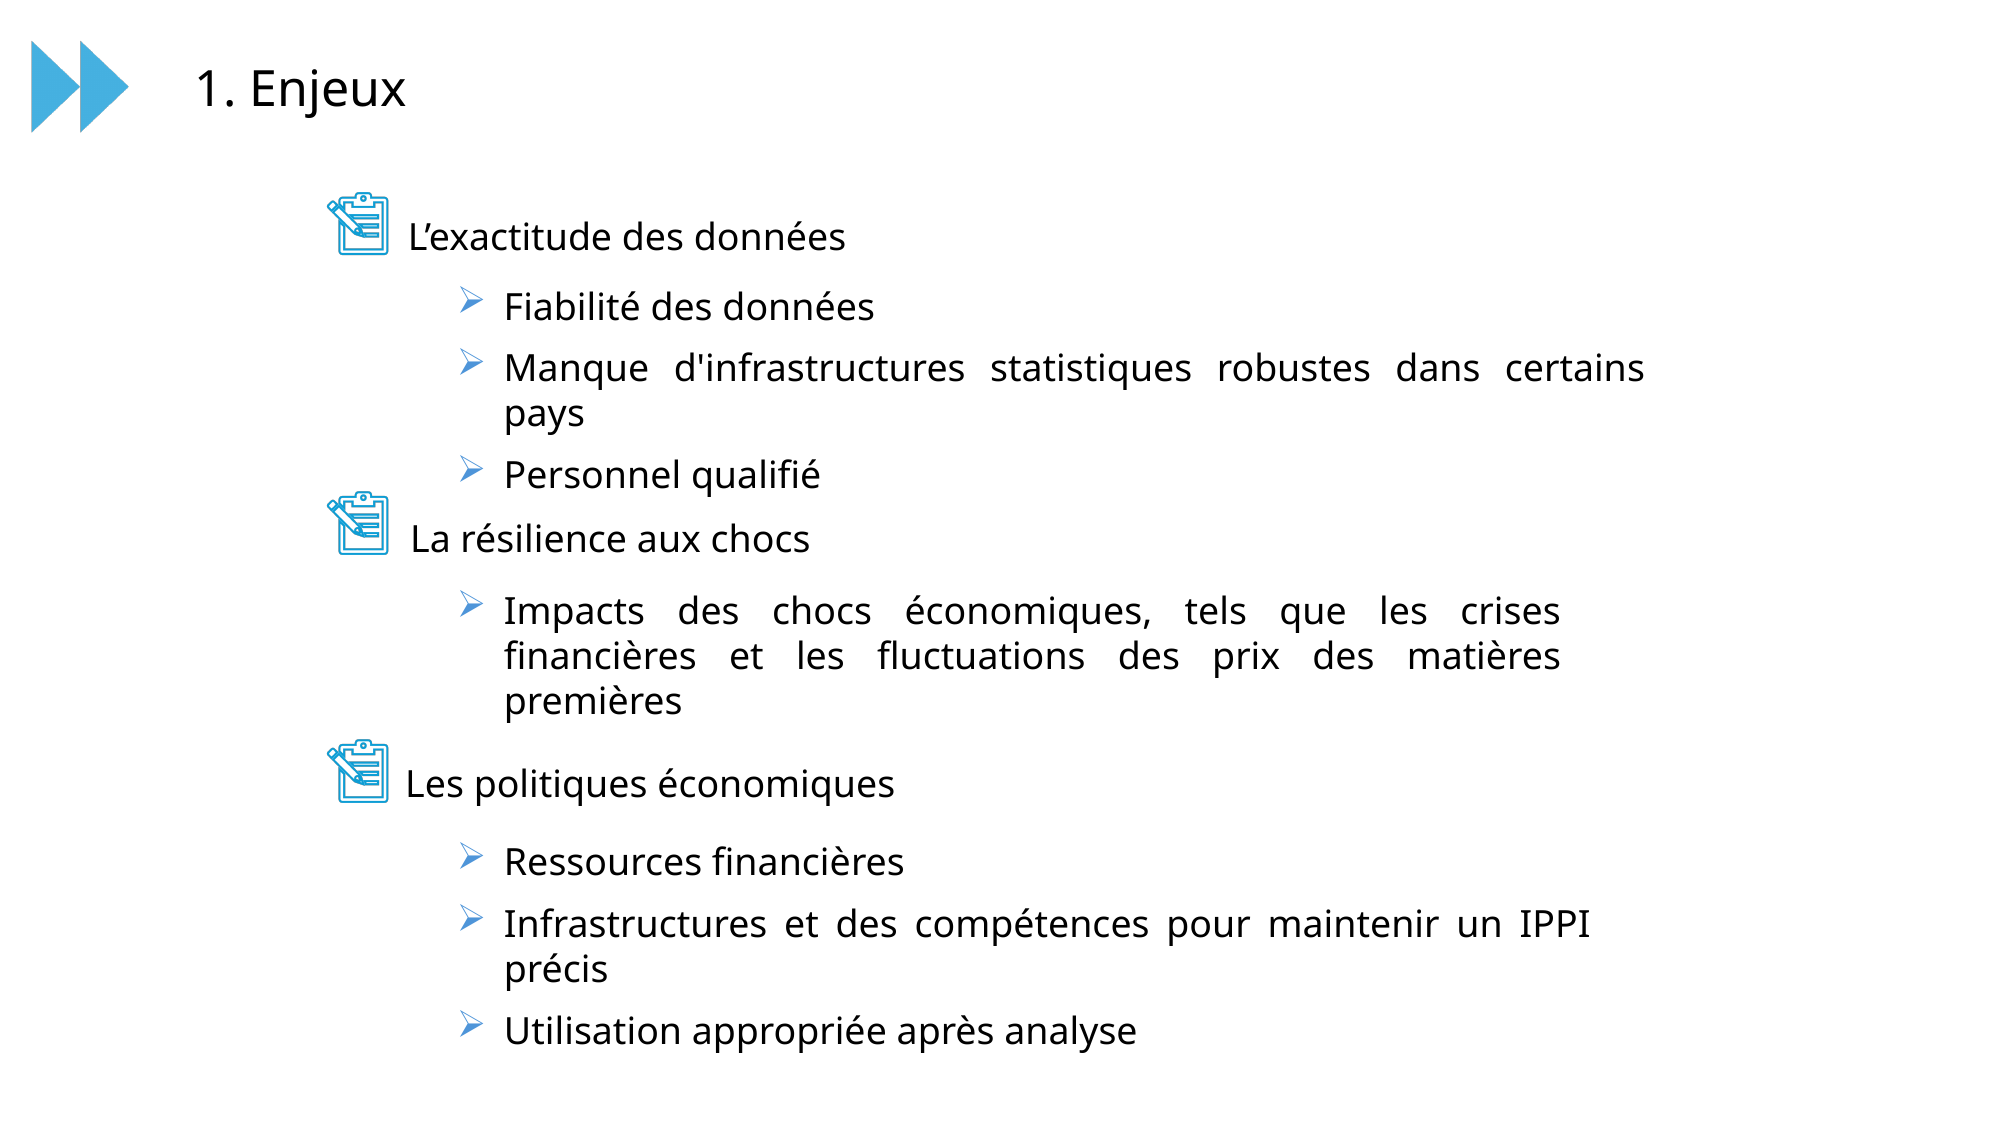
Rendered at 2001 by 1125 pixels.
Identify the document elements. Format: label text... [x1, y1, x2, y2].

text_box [0, 11, 453, 163]
text_box L’exactitude des données [393, 182, 862, 266]
text_box Ressources financières Infrastructures et des compétences pour maintenir un IPPI précis Utilisation appropriée après analyse [442, 830, 1607, 1059]
picture [324, 486, 398, 560]
picture [324, 734, 398, 808]
text_box Impacts des chocs économiques, tels que les crises financières et les fluctuations des prix des matières premières [442, 579, 1577, 729]
picture [324, 186, 398, 261]
text_box Fiabilité des données Manque d'infrastructures statistiques robustes dans certains pays Personnel qualifié [442, 275, 1661, 504]
text_box Les politiques économiques [390, 730, 911, 813]
text_box La résilience aux chocs [395, 484, 826, 568]
